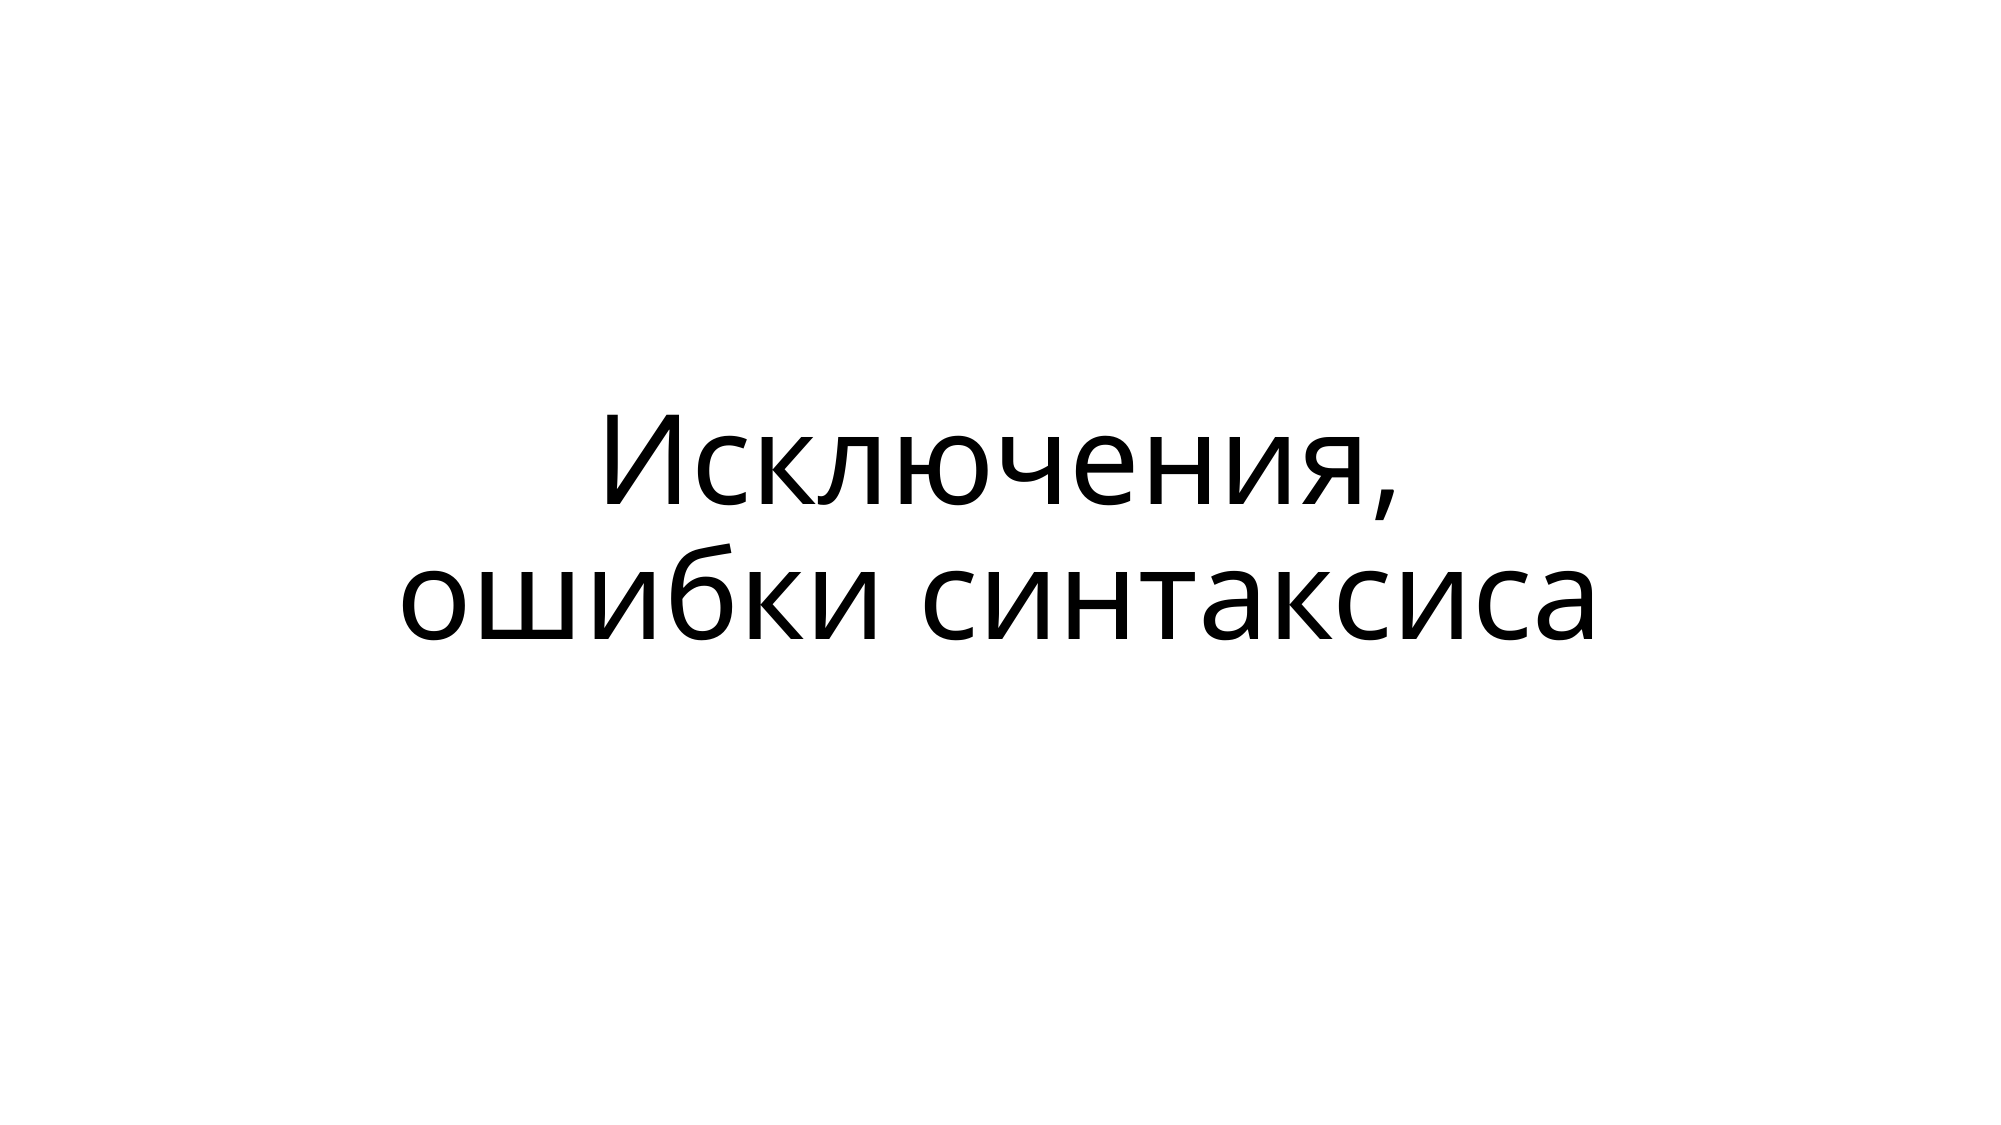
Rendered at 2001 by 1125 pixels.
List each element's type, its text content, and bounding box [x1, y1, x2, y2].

title Исключения, ошибки синтаксиса [249, 283, 1750, 675]
